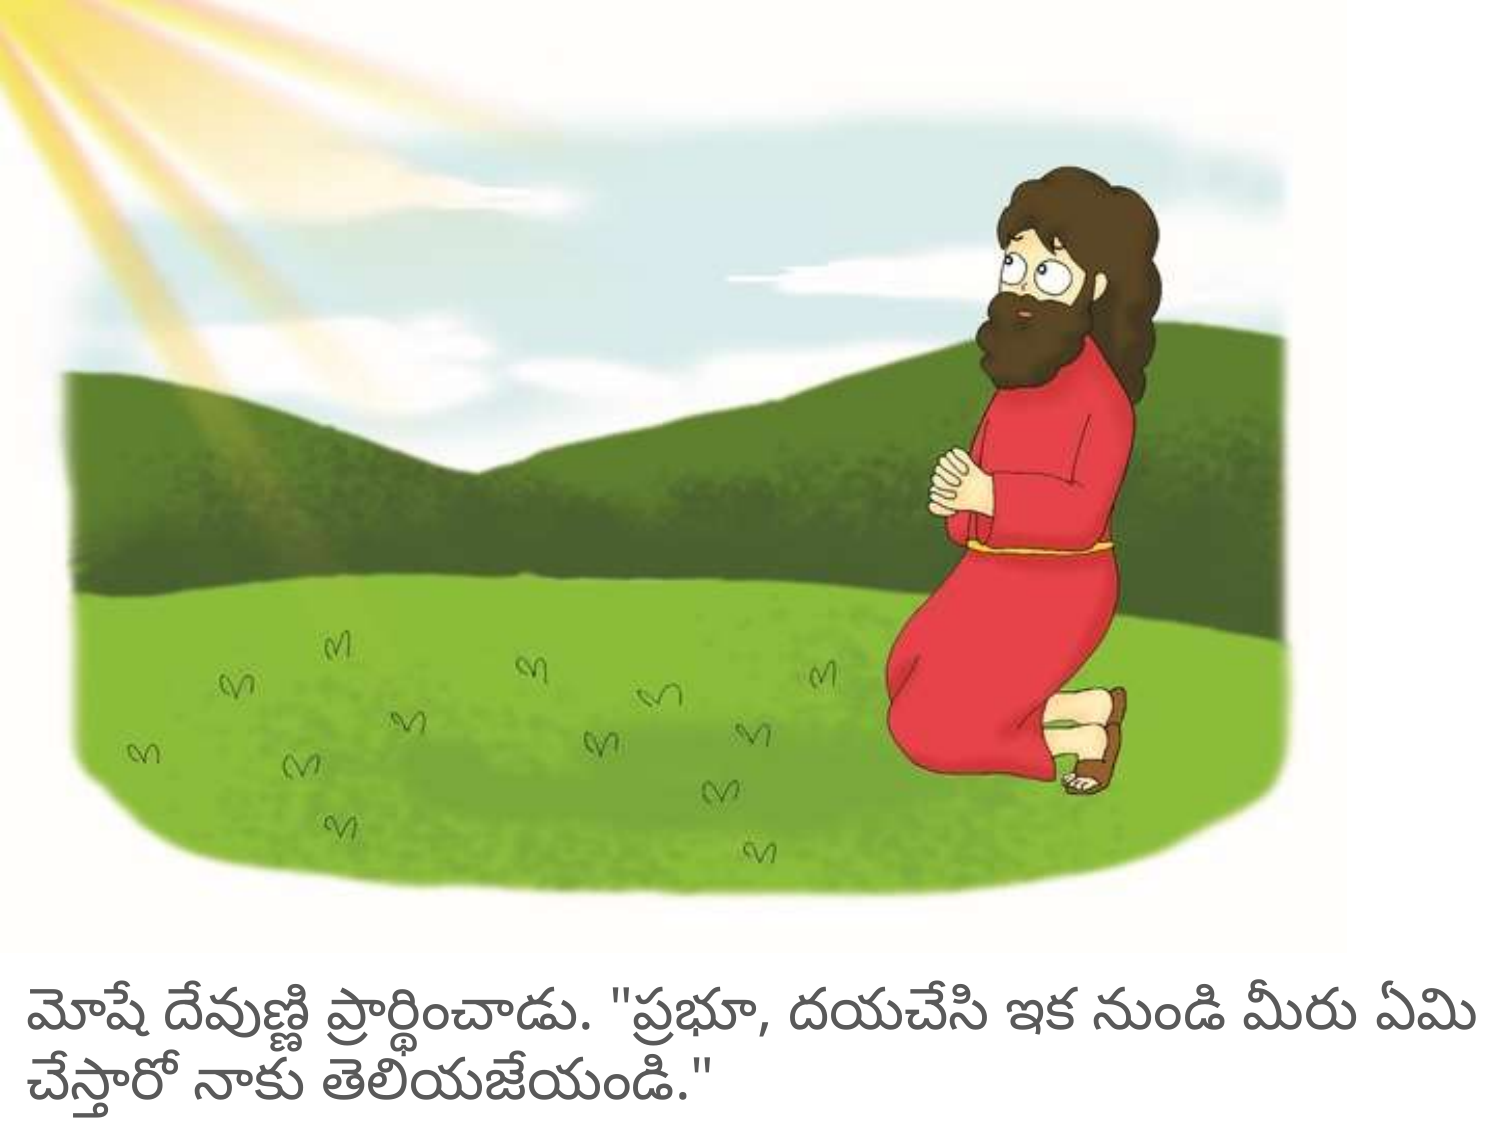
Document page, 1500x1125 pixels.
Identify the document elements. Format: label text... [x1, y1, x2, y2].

text_box మోషే దేవుణ్ణి ప్రార్థించాడు. "ప్రభూ, దయచేసి ఇక నుండి మీరు ఏమి చేస్తారో నాకు తెలియజేయండి." [11, 964, 1498, 1119]
picture [0, 0, 1348, 953]
